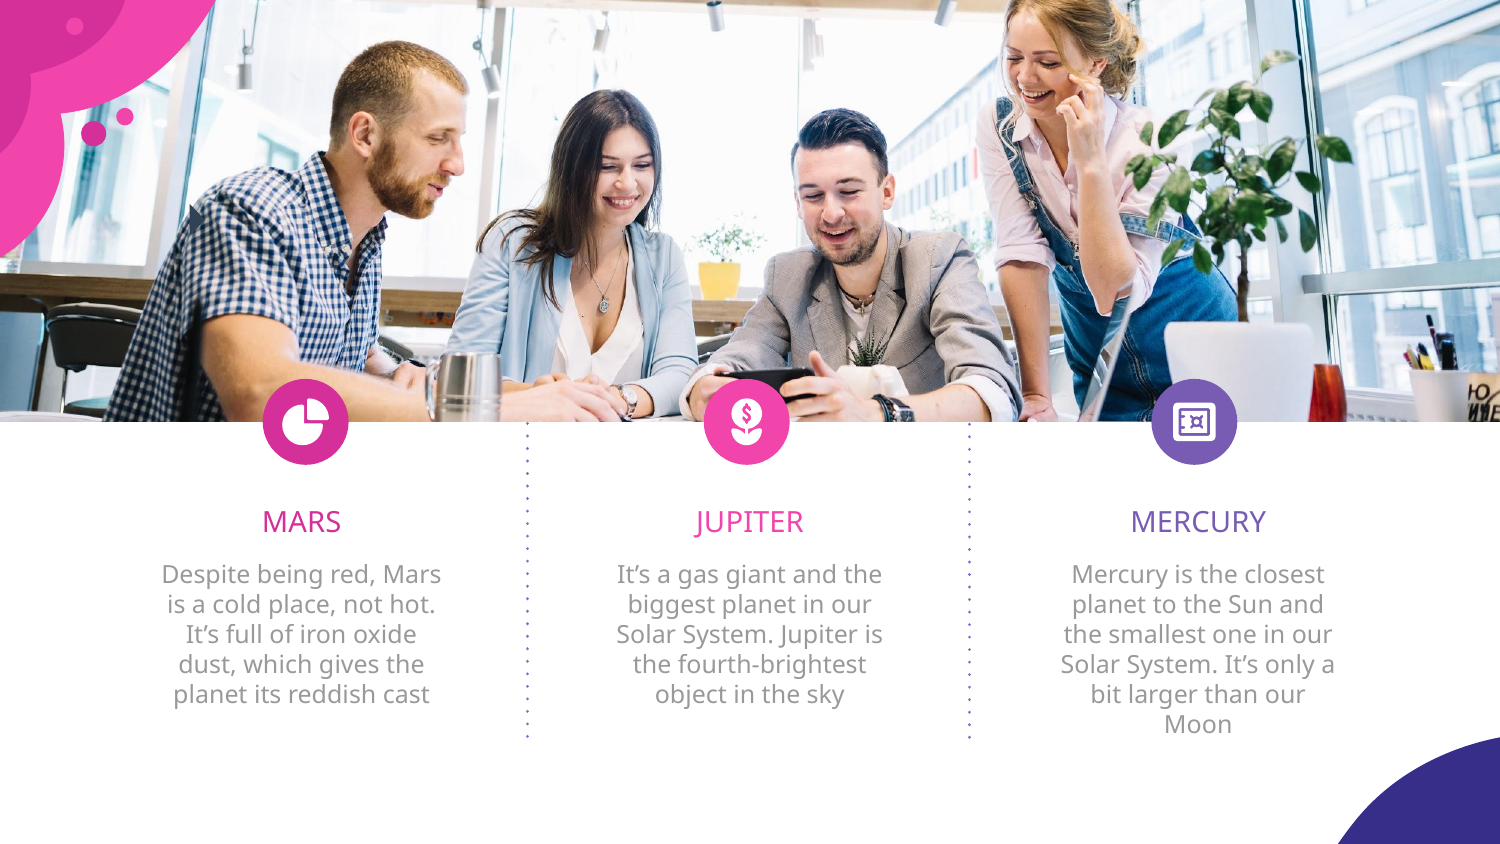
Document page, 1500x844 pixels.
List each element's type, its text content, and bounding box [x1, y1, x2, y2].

text_box [1152, 430, 1237, 465]
subtitle MERCURY [1039, 479, 1357, 543]
subtitle MARS [143, 479, 461, 543]
subtitle Despite being red, Mars is a cold place, not hot. It’s full of iron oxide dust, which gives the planet its reddish cast [143, 543, 461, 639]
subtitle Mercury is the closest planet to the Sun and the smallest one in our Solar System. It’s only a bit larger than our Moon [1039, 543, 1357, 639]
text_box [262, 378, 349, 466]
picture [0, 0, 1500, 423]
subtitle It’s a gas giant and the biggest planet in our Solar System. Jupiter is the fourth-brightest object in the sky [591, 543, 909, 639]
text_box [1172, 402, 1216, 442]
subtitle JUPITER [591, 479, 909, 543]
text_box [731, 430, 762, 446]
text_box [0, 0, 217, 258]
text_box [704, 430, 789, 465]
